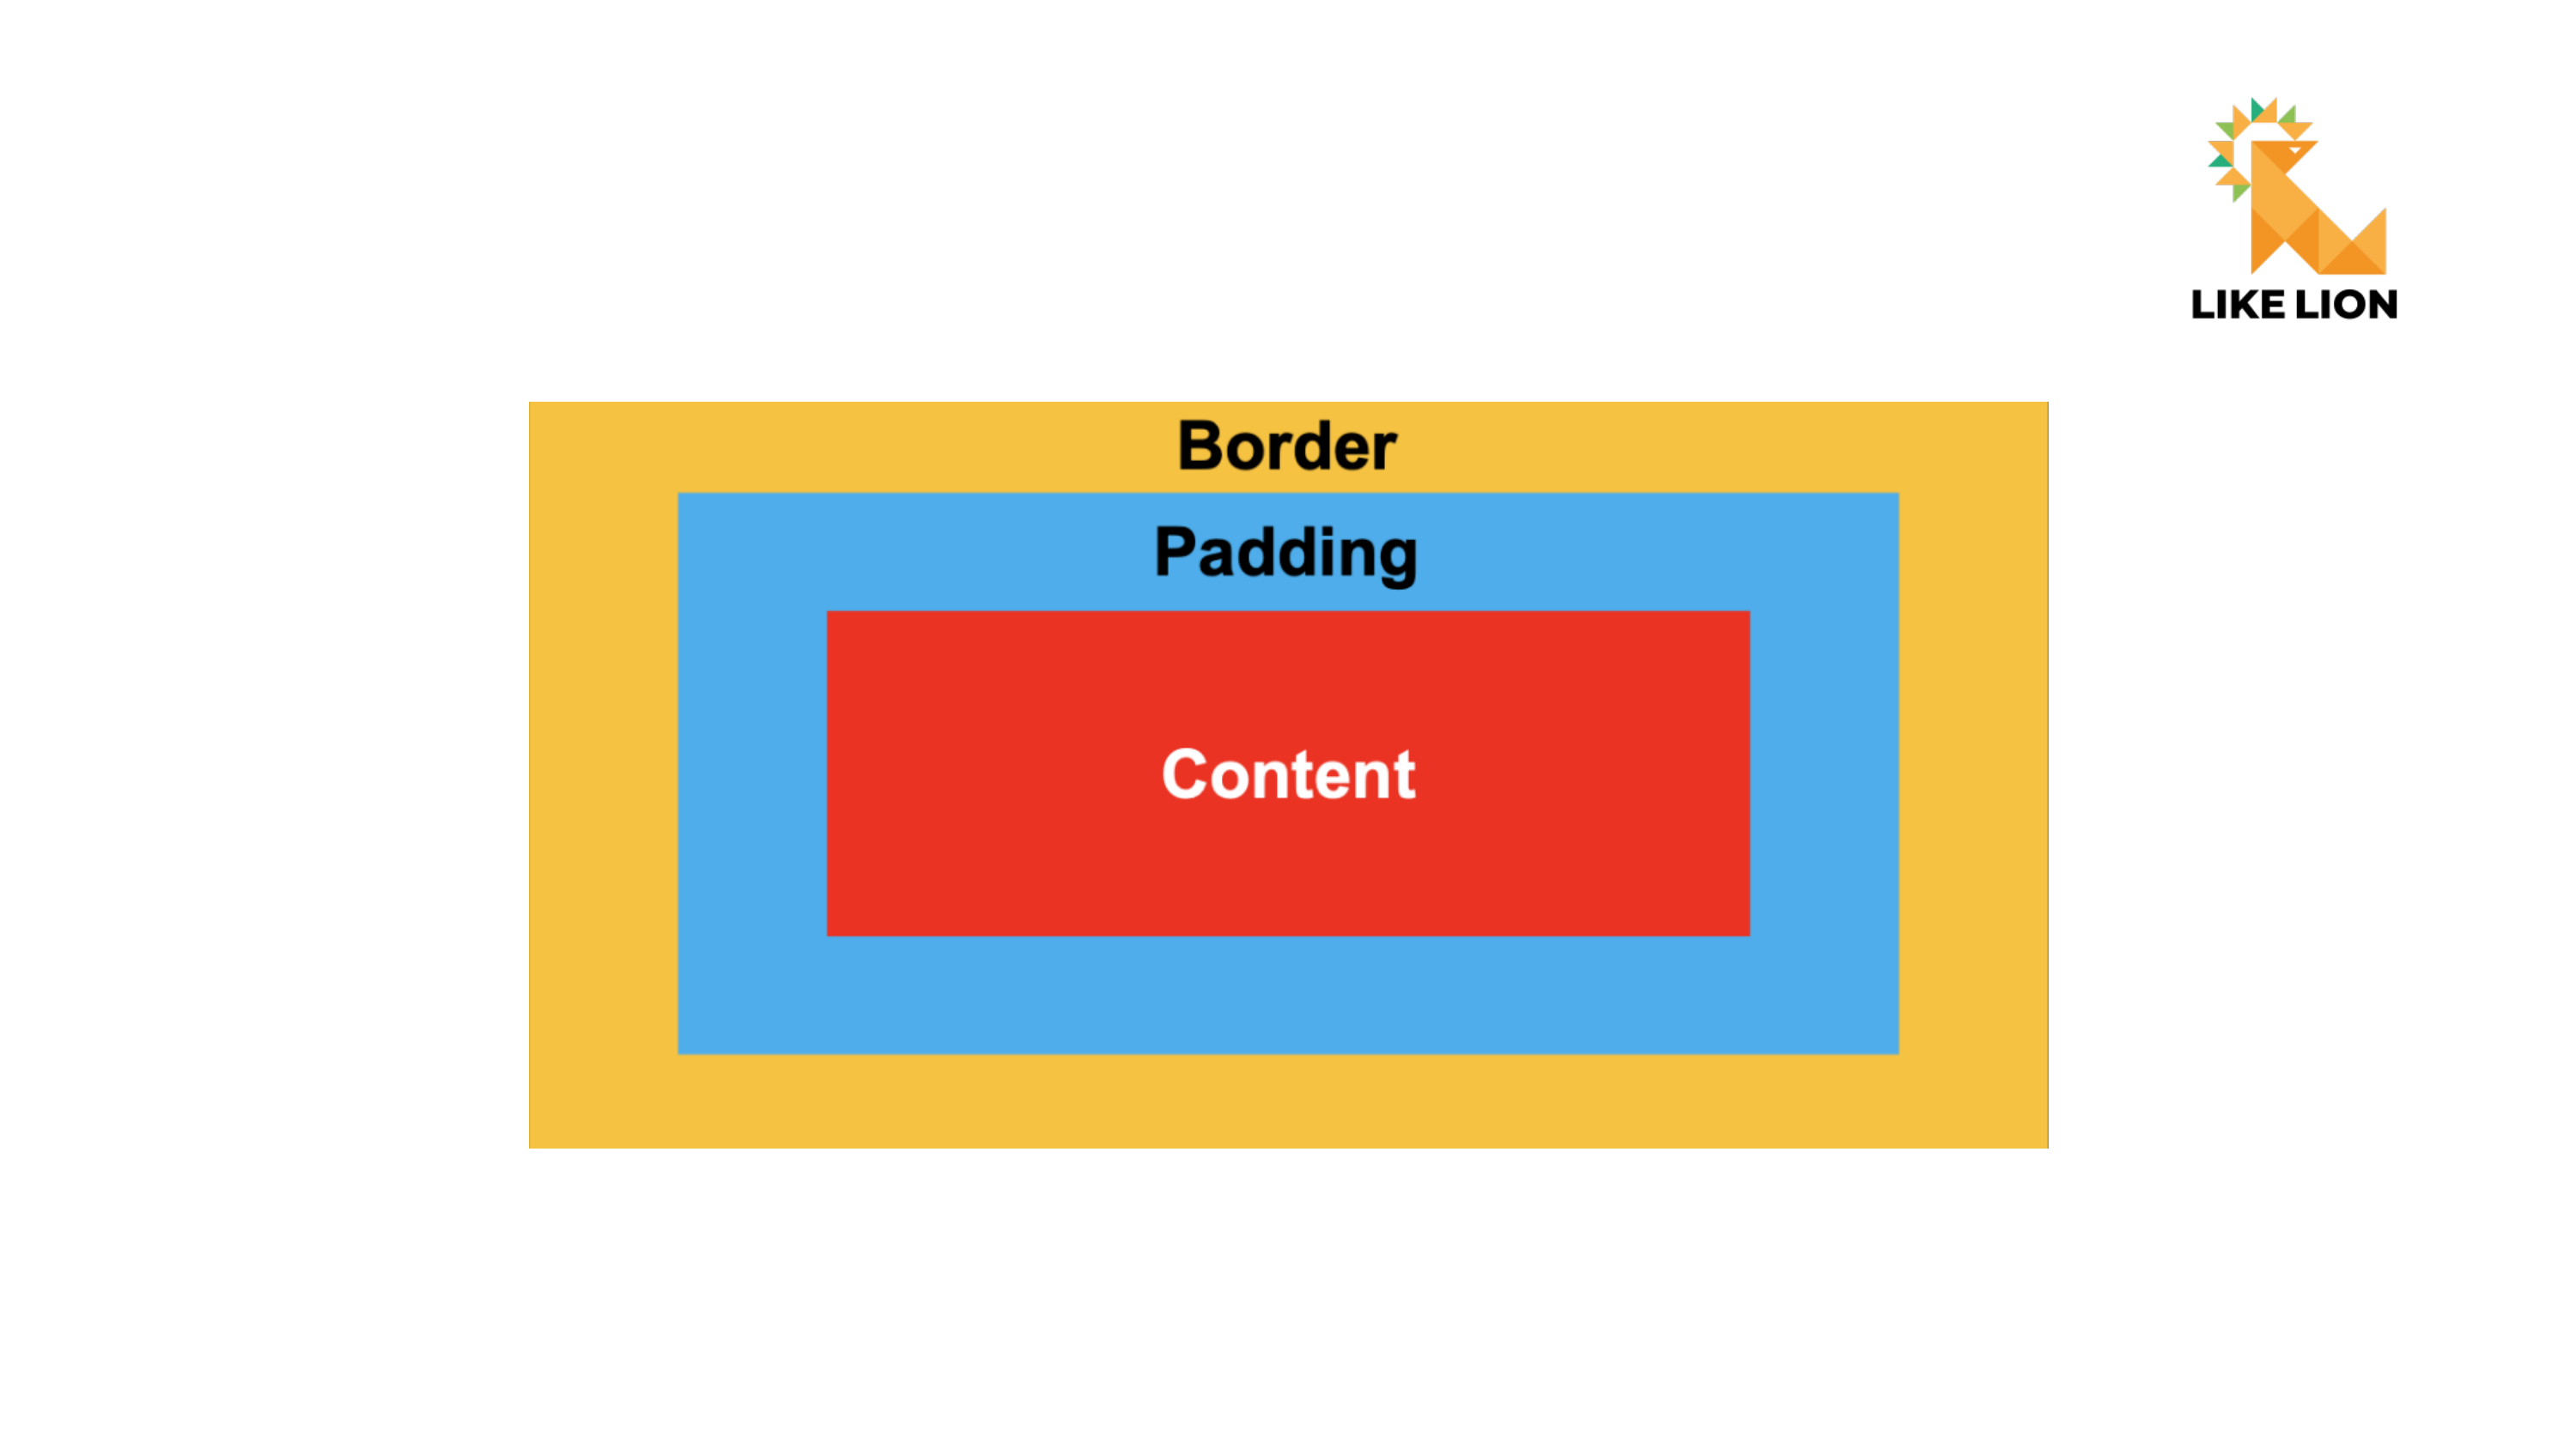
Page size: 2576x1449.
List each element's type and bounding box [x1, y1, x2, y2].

picture [529, 402, 2049, 1149]
picture [2123, 30, 2471, 378]
